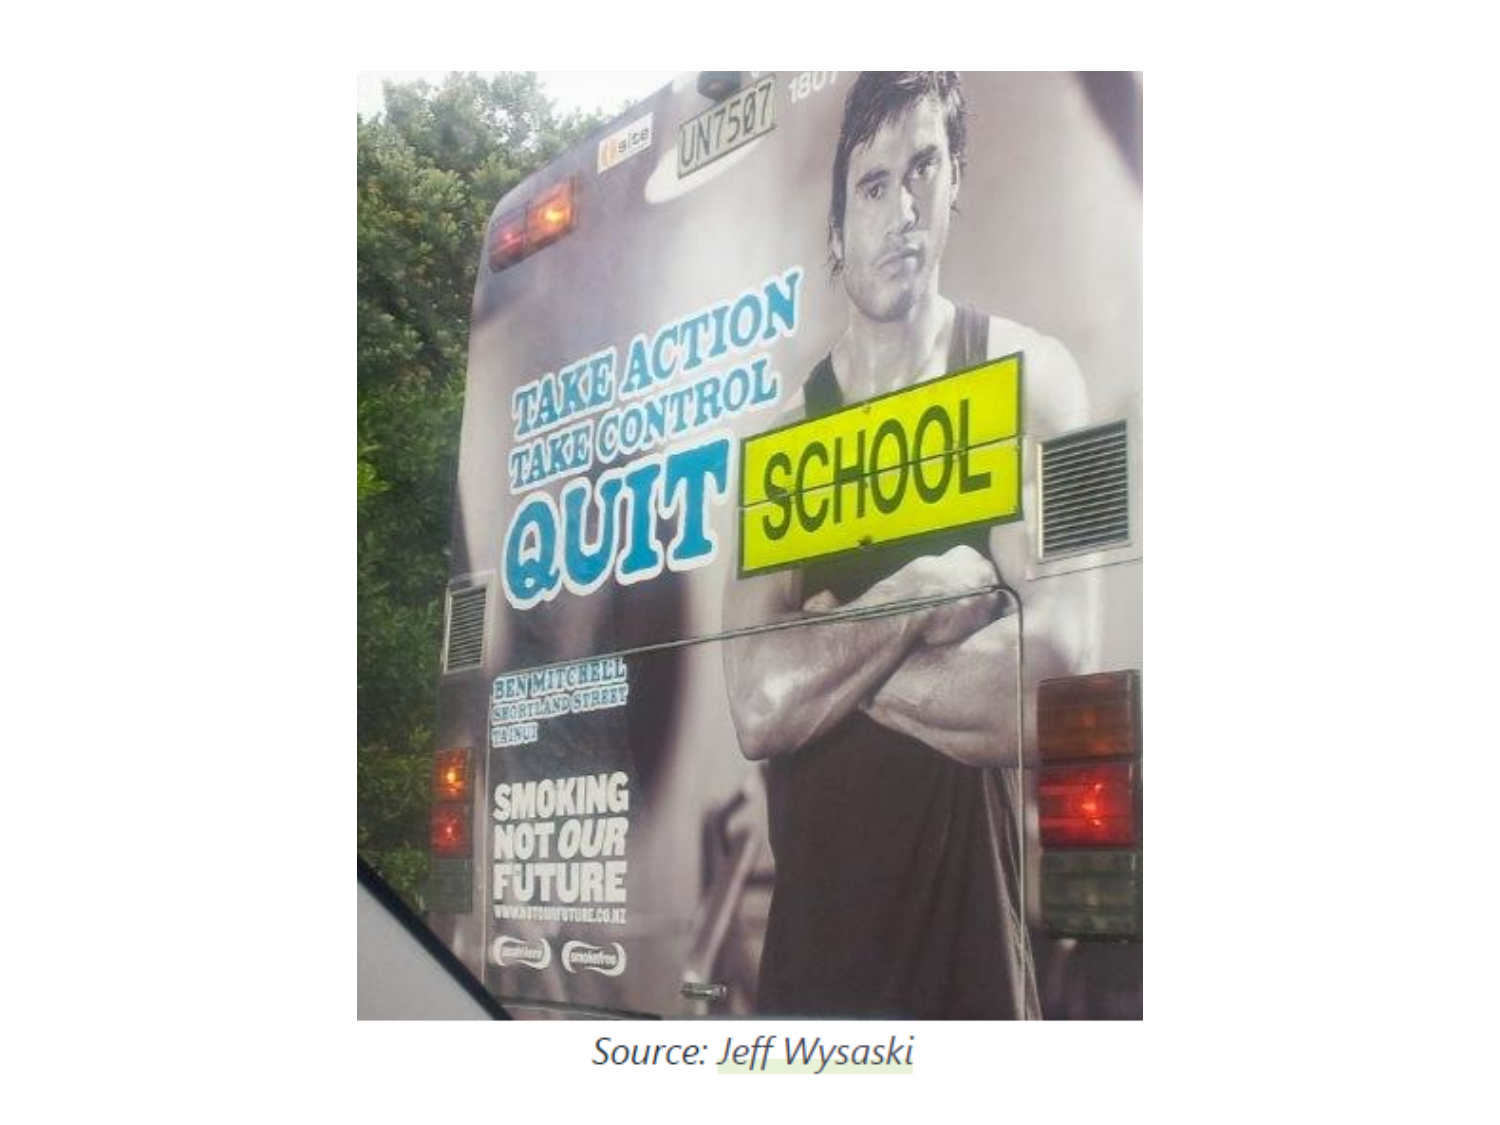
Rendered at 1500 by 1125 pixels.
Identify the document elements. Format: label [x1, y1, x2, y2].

picture [356, 71, 1144, 1081]
